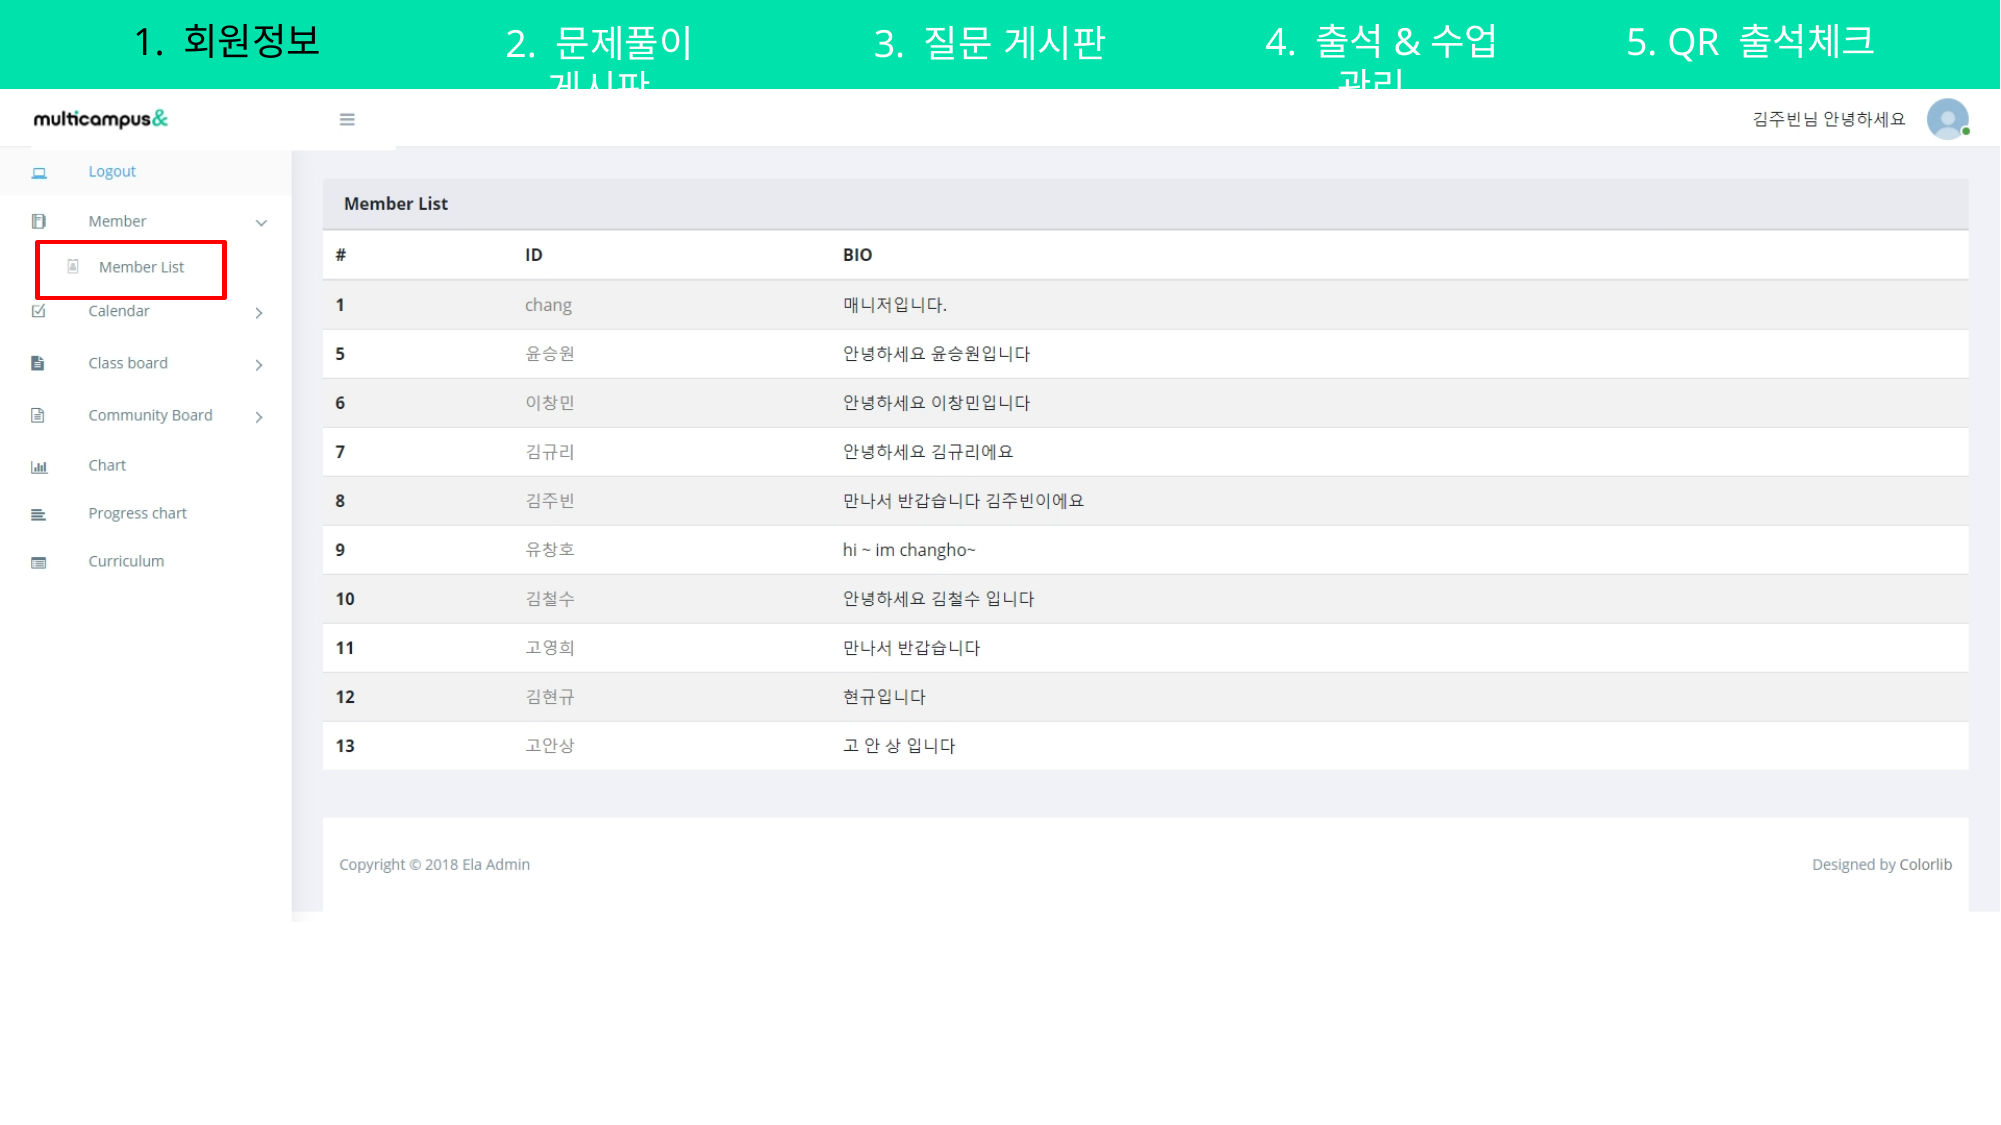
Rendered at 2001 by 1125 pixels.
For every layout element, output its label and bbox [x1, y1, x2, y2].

text_box [1549, 10, 1912, 74]
picture [0, 90, 2000, 923]
text_box [0, 0, 2000, 89]
text_box [0, 10, 1547, 74]
